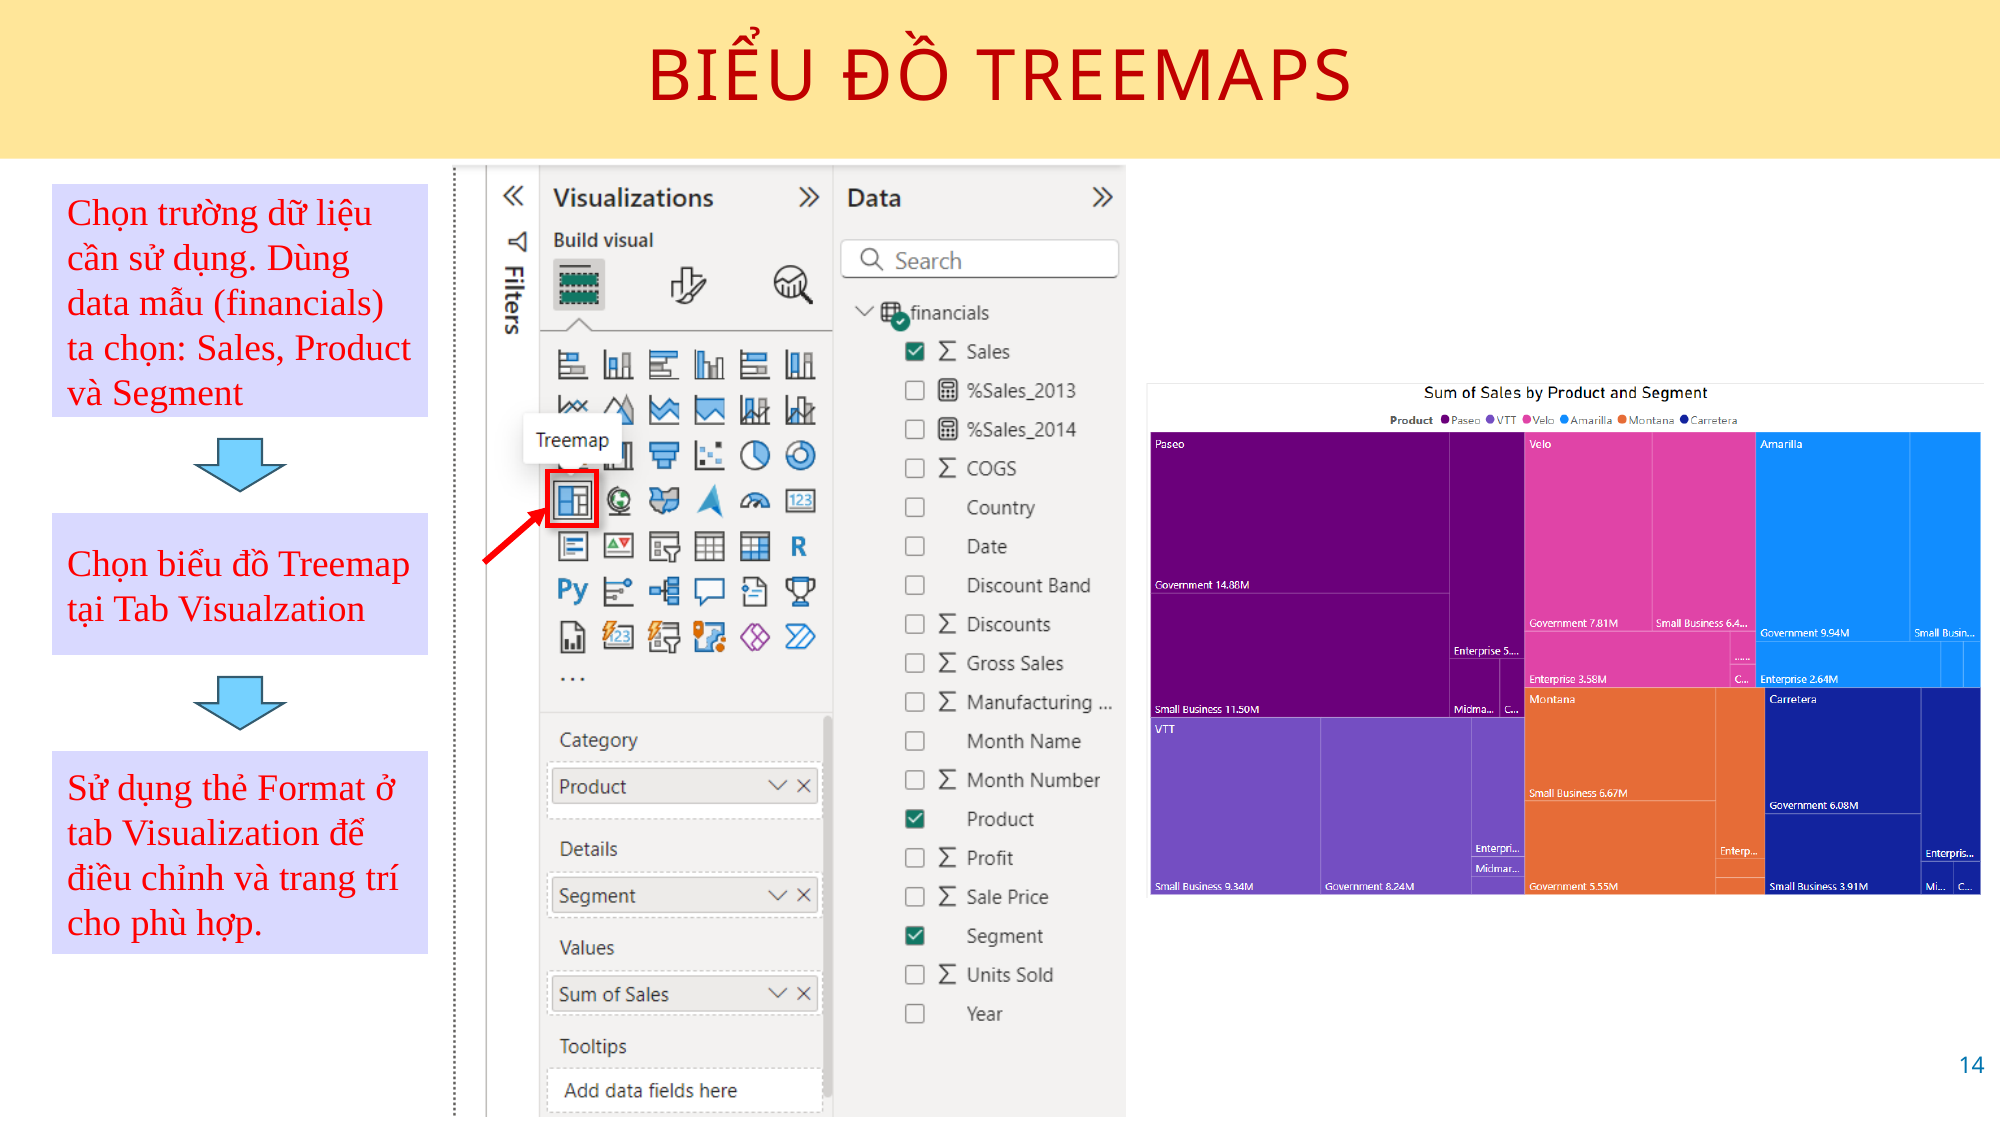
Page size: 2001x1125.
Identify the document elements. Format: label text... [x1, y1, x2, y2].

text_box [452, 164, 1126, 1118]
title BIỂU ĐỒ TREEMAPS [0, 0, 2000, 159]
slide_number 14 [1550, 1036, 2000, 1097]
text_box [192, 437, 288, 493]
text_box Sử dụng thẻ Format ở tab Visualization để điều chỉnh và trang trí cho phù hợp. [51, 750, 429, 955]
text_box [192, 675, 288, 731]
text_box Chọn biểu đồ Treemap tại Tab Visualzation [51, 512, 429, 656]
text_box Chọn trường dữ liệu cần sử dụng. Dùng data mẫu (financials) ta chọn: Sales, Product và Segment [51, 183, 429, 418]
picture [1144, 380, 1984, 898]
